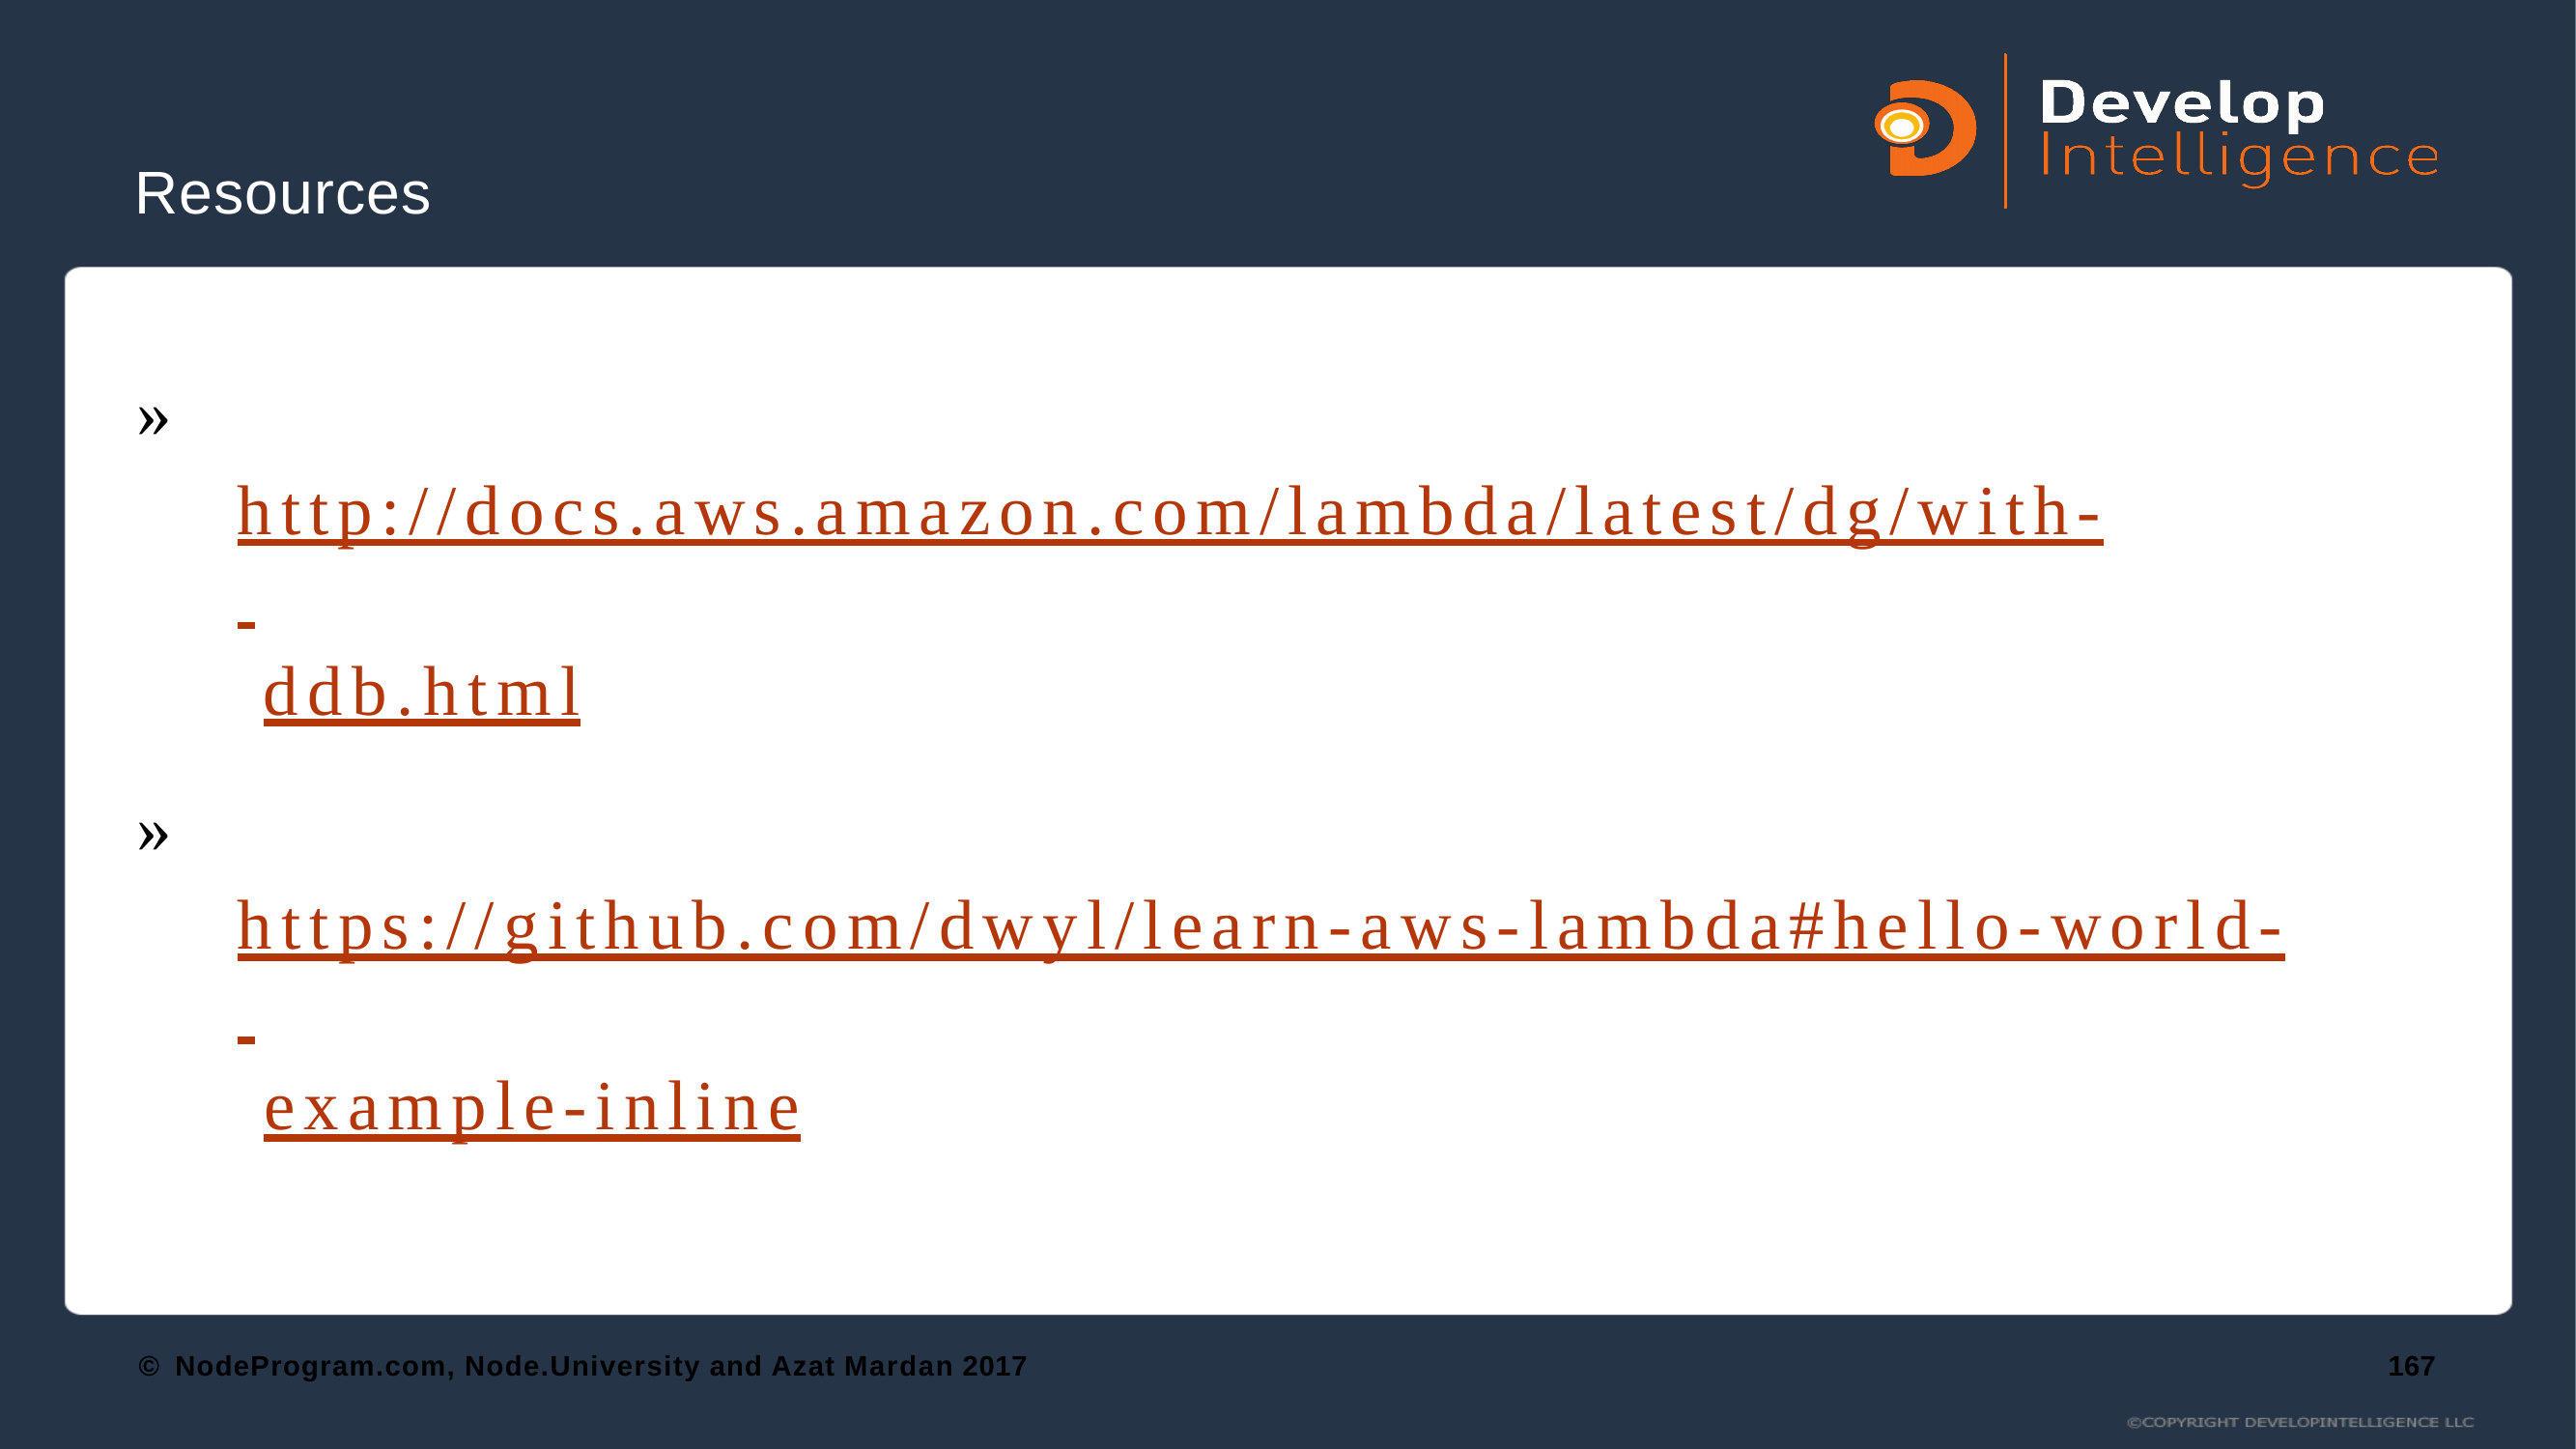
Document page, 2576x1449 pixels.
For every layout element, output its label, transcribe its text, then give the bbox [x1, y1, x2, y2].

text_box » http://docs.aws.amazon.com/lambda/latest/dg/with- ddb.html » https://github.com/dwyl/learn-aws-lambda#hello-world- example-inline [134, 352, 2308, 979]
title Resources [132, 67, 818, 312]
picture [0, 0, 2576, 1449]
footer © NodeProgram.com, Node.University and Azat Mardan 2017 [136, 1347, 1034, 1449]
text_box 167 [2384, 1347, 2441, 1382]
